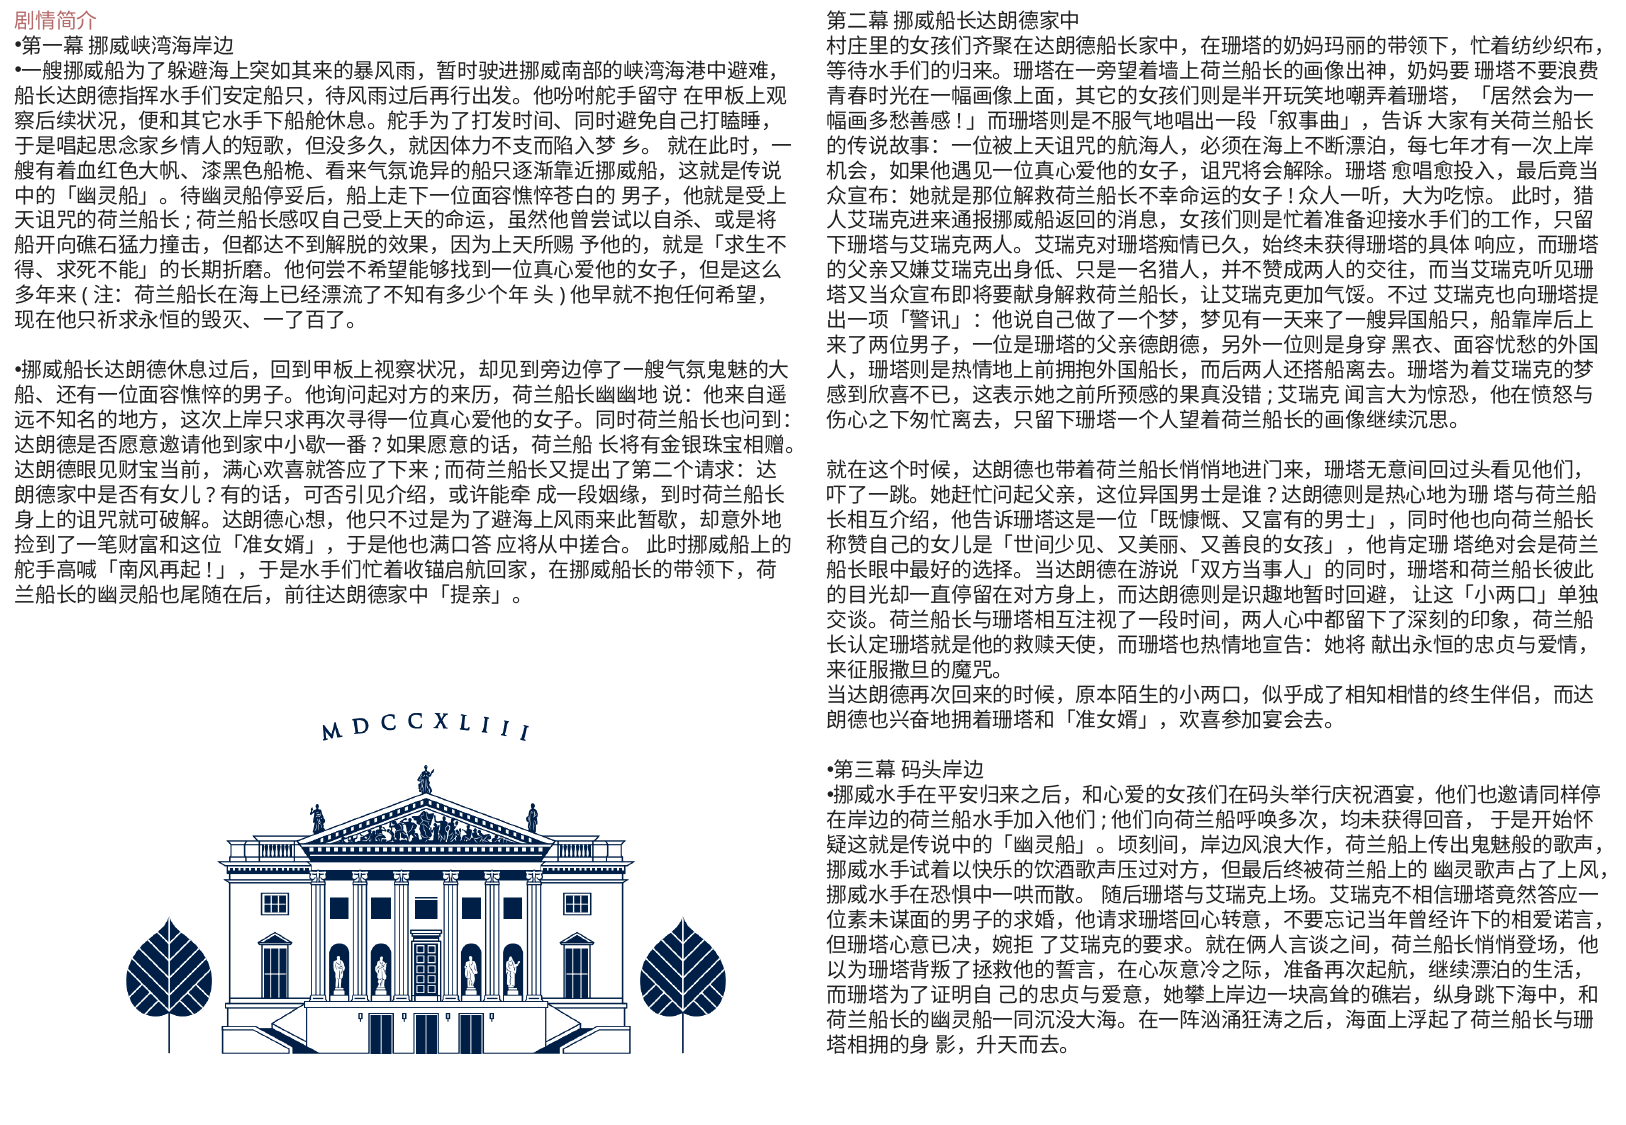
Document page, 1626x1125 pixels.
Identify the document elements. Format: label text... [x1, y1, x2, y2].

text_box 第二幕 挪威船长达朗德家中 村庄里的女孩们齐聚在达朗德船长家中，在珊塔的奶妈玛丽的带领下，忙着纺纱织布，等待水手们的归来。珊塔在一旁望着墙上荷兰船长的画像出神，奶妈要 珊塔不要浪费青春时光在一幅画像上面，其它的女孩们则是半开玩笑地嘲弄着珊塔，「居然会为一幅画多愁善感!」而珊塔则是不服气地唱出一段「叙事曲」，告诉 大家有关荷兰船长的传说故事：一位被上天诅咒的航海人，必须在海上不断漂泊，每七年才有一次上岸机会，如果他遇见一位真心爱他的女子，诅咒将会解除。珊塔 愈唱愈投入，最后竟当众宣布：她就是那位解救荷兰船长不幸命运的女子!众人一听，大为吃惊。 此时，猎人艾瑞克进来通报挪威船返回的消息，女孩们则是忙着准备迎接水手们的工作，只留下珊塔与艾瑞克两人。艾瑞克对珊塔痴情已久，始终未获得珊塔的具体 响应，而珊塔的父亲又嫌艾瑞克出身低、只是一名猎人，并不赞成两人的交往，而当艾瑞克听见珊塔又当众宣布即将要献身解救荷兰船长，让艾瑞克更加气馁。不过 艾瑞克也向珊塔提出一项「警讯」：他说自己做了一个梦，梦见有一天来了一艘异国船只，船靠岸后上来了两位男子，一位是珊塔的父亲德朗德，另外一位则是身穿 黑衣、面容忧愁的外国人，珊塔则是热情地上前拥抱外国船长，而后两人还搭船离去。珊塔为着艾瑞克的梦感到欣喜不已，这表示她之前所预感的果真没错;艾瑞克 闻言大为惊恐，他在愤怒与伤心之下匆忙离去，只留下珊塔一个人望着荷兰船长的画像继续沉思。 就在这个时候，达朗德也带着荷兰船长悄悄地进门来，珊塔无意间回过头看见他们，吓了一跳。她赶忙问起父亲，这位异国男士是谁?达朗德则是热心地为珊 塔与荷兰船长相互介绍，他告诉珊塔这是一位「既慷慨、又富有的男士」，同时他也向荷兰船长称赞自己的女儿是「世间少见、又美丽、又善良的女孩」，他肯定珊 塔绝对会是荷兰船长眼中最好的选择。当达朗德在游说「双方当事人」的同时，珊塔和荷兰船长彼此的目光却一直停留在对方身上，而达朗德则是识趣地暂时回避， 让这「小两口」单独交谈。荷兰船长与珊塔相互注视了一段时间，两人心中都留下了深刻的印象，荷兰船长认定珊塔就是他的救赎天使，而珊塔也热情地宣告：她将 献出永恒的忠贞与爱情，来征服撒旦的魔咒。 当达朗德再次回来的时候，原本陌生的小两口，似乎成了相知相惜的终生伴侣，而达朗德也兴奋地拥着珊塔和「准女婿」，欢喜参加宴会去。 第三幕 码头岸边 挪威水手在平安归来之后，和心爱的女孩们在码头举行庆祝酒宴，他们也邀请同样停在岸边的荷兰船水手加入他们;他们向荷兰船呼唤多次，均未获得回音， 于是开始怀疑这就是传说中的「幽灵船」。顷刻间，岸边风浪大作，荷兰船上传出鬼魅般的歌声，挪威水手试着以快乐的饮酒歌声压过对方，但最后终被荷兰船上的 幽灵歌声占了上风，挪威水手在恐惧中一哄而散。 随后珊塔与艾瑞克上场。艾瑞克不相信珊塔竟然答应一位素未谋面的男子的求婚，他请求珊塔回心转意，不要忘记当年曾经许下的相爱诺言，但珊塔心意已决，婉拒 了艾瑞克的要求。就在俩人言谈之间，荷兰船长悄悄登场，他以为珊塔背叛了拯救他的誓言，在心灰意冷之际，准备再次起航，继续漂泊的生活，而珊塔为了证明自 己的忠贞与爱意，她攀上岸边一块高耸的礁岩，纵身跳下海中，和荷兰船长的幽灵船一同沉没大海。在一阵汹涌狂涛之后，海面上浮起了荷兰船长与珊塔相拥的身 影，升天而去。 [812, 0, 1625, 1114]
picture [103, 693, 749, 1076]
text_box 剧情简介 第一幕 挪威峡湾海岸边 一艘挪威船为了躲避海上突如其来的暴风雨，暂时驶进挪威南部的峡湾海港中避难，船长达朗德指挥水手们安定船只，待风雨过后再行出发。他吩咐舵手留守 在甲板上观察后续状况，便和其它水手下船舱休息。舵手为了打发时间、同时避免自己打瞌睡，于是唱起思念家乡情人的短歌，但没多久，就因体力不支而陷入梦 乡。 就在此时，一艘有着血红色大帆、漆黑色船桅、看来气氛诡异的船只逐渐靠近挪威船，这就是传说中的「幽灵船」。待幽灵船停妥后，船上走下一位面容憔悴苍白的 男子，他就是受上天诅咒的荷兰船长;荷兰船长感叹自己受上天的命运，虽然他曾尝试以自杀、或是将船开向礁石猛力撞击，但都达不到解脱的效果，因为上天所赐 予他的，就是「求生不得、求死不能」的长期折磨。他何尝不希望能够找到一位真心爱他的女子，但是这么多年来(注：荷兰船长在海上已经漂流了不知有多少个年 头)他早就不抱任何希望，现在他只祈求永恒的毁灭、一了百了。 挪威船长达朗德休息过后，回到甲板上视察状况，却见到旁边停了一艘气氛鬼魅的大船、还有一位面容憔悴的男子。他询问起对方的来历，荷兰船长幽幽地 说：他来自遥远不知名的地方，这次上岸只求再次寻得一位真心爱他的女子。同时荷兰船长也问到：达朗德是否愿意邀请他到家中小歇一番?如果愿意的话，荷兰船 长将有金银珠宝相赠。达朗德眼见财宝当前，满心欢喜就答应了下来;而荷兰船长又提出了第二个请求：达朗德家中是否有女儿?有的话，可否引见介绍，或许能牵 成一段姻缘，到时荷兰船长身上的诅咒就可破解。达朗德心想，他只不过是为了避海上风雨来此暂歇，却意外地捡到了一笔财富和这位「准女婿」，于是他也满口答 应将从中搓合。 此时挪威船上的舵手高喊「南风再起!」，于是水手们忙着收锚启航回家，在挪威船长的带领下，荷兰船长的幽灵船也尾随在后，前往达朗德家中「提亲」。 [0, 0, 812, 615]
